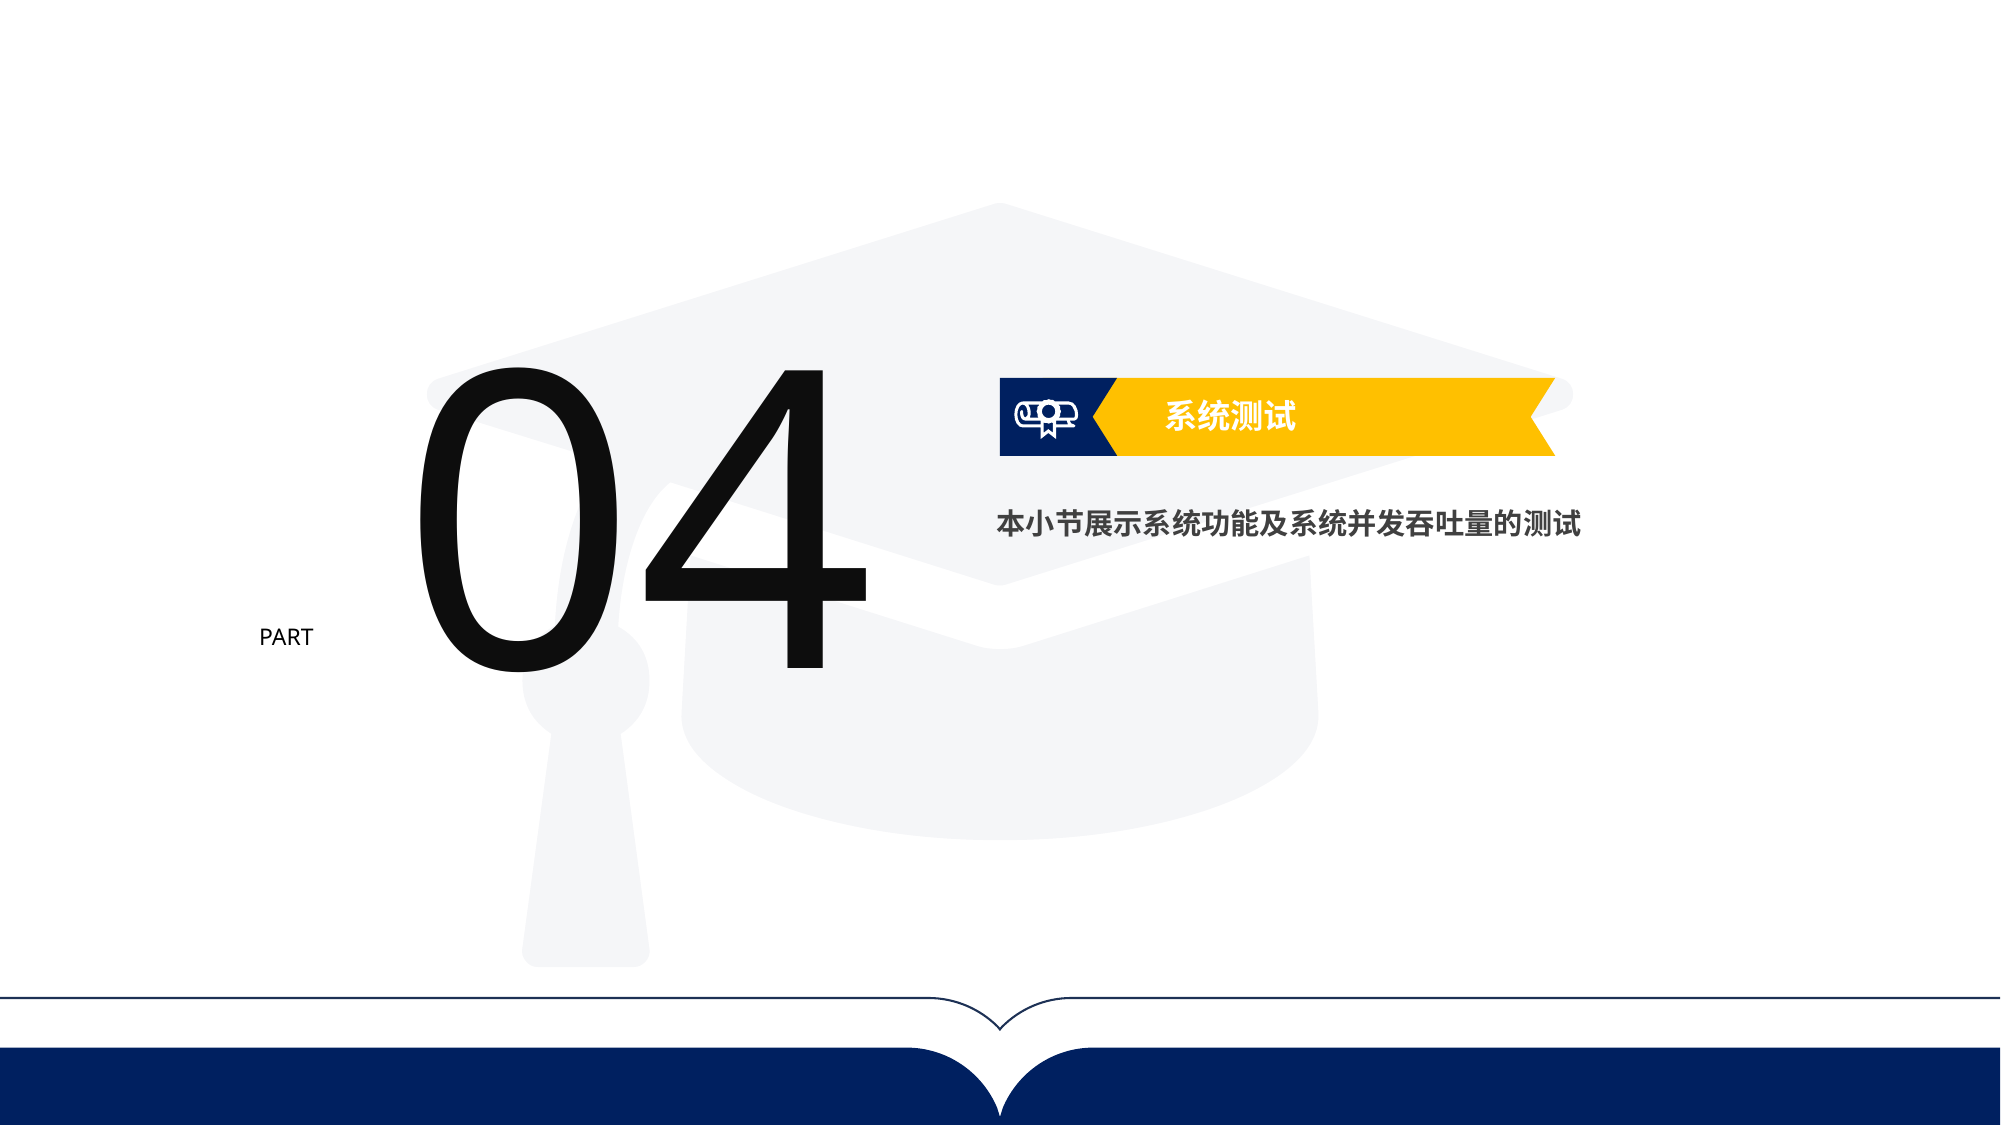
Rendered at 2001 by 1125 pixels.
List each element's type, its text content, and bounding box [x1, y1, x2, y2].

text_box 本小节展示系统功能及系统并发吞吐量的测试 [981, 480, 1826, 548]
text_box PART [244, 615, 427, 658]
text_box 04 [237, 246, 1038, 759]
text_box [999, 377, 1556, 456]
